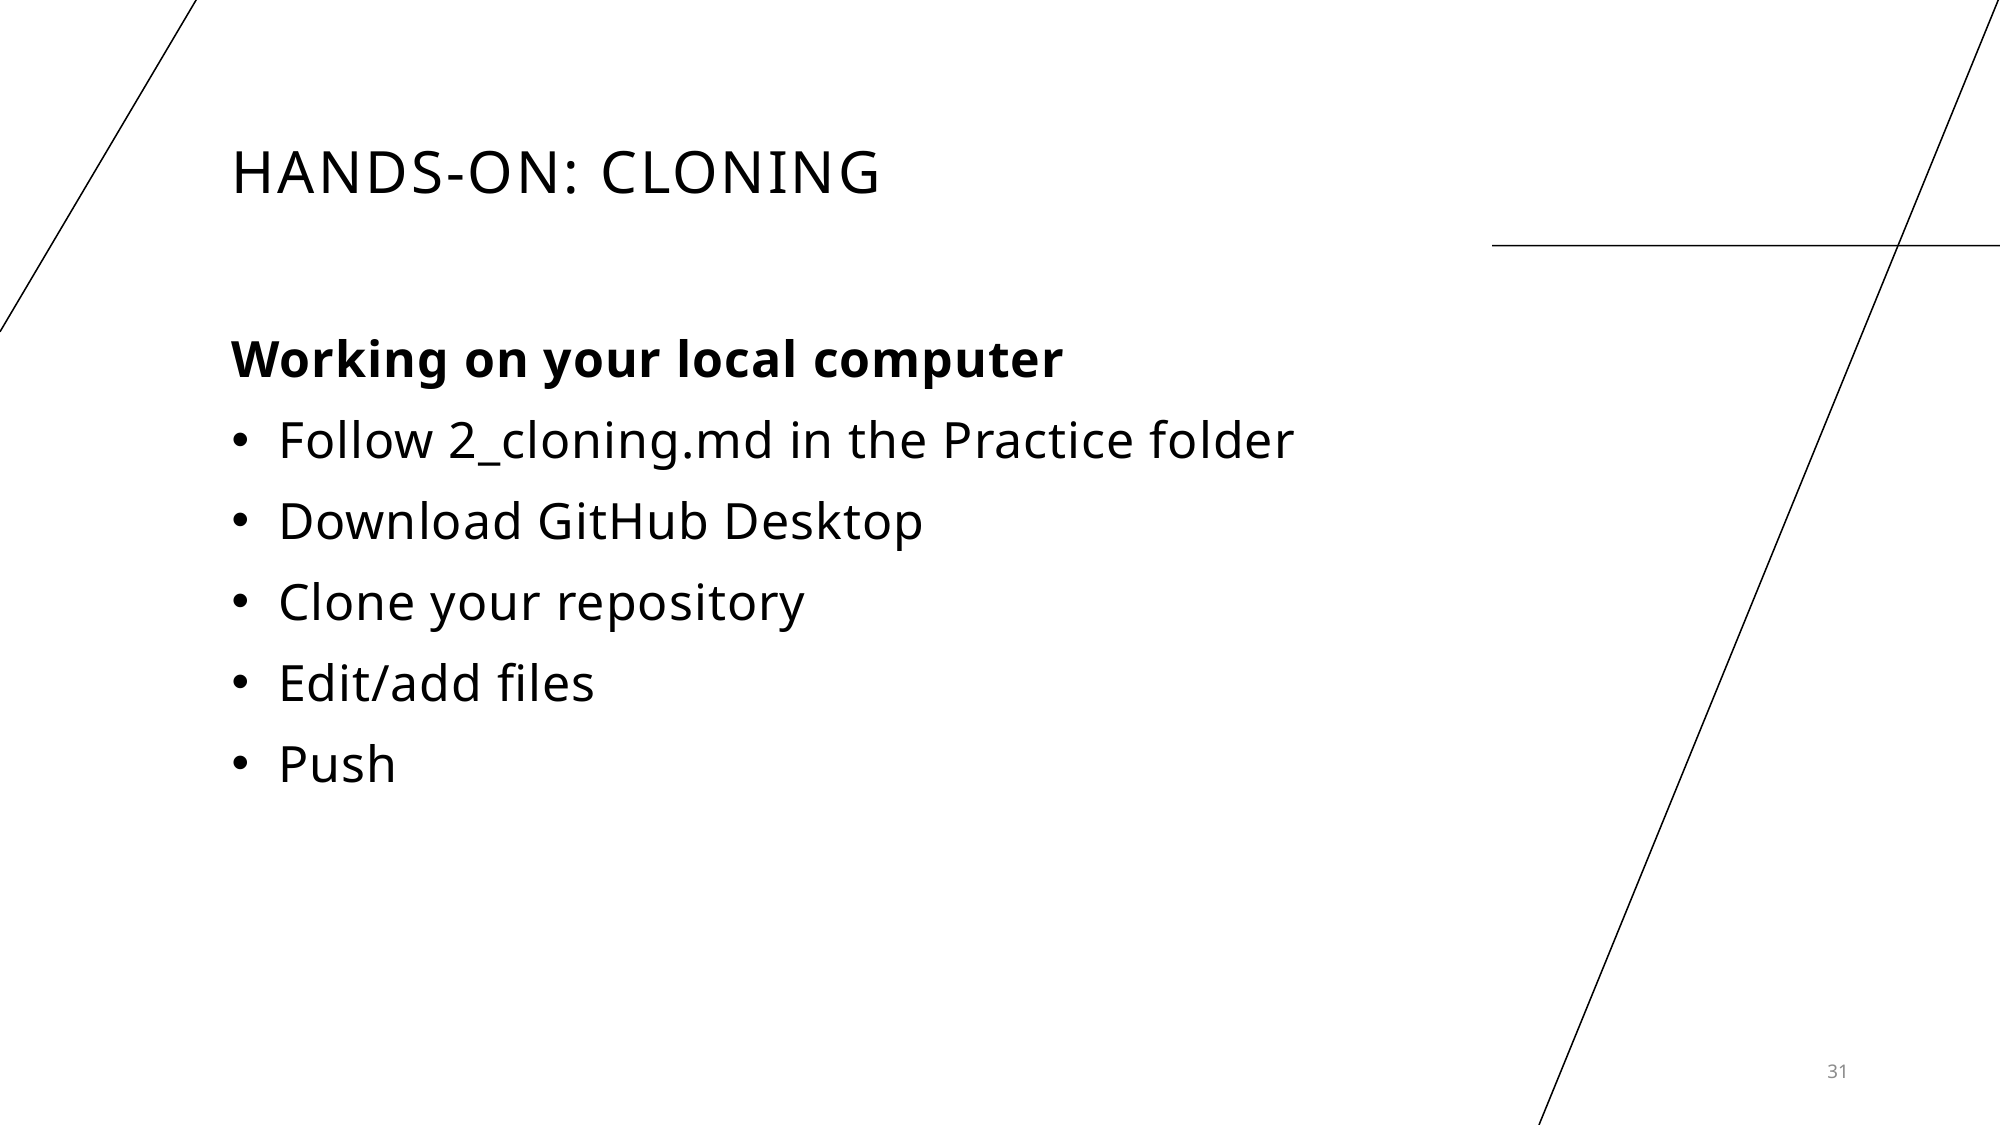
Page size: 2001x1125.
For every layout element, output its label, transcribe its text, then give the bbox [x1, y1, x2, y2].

slide_number 31 [1701, 1042, 1864, 1103]
title Hands-On: Cloning [216, 43, 1413, 214]
list Working on your local computer Follow 2_cloning.md in the Practice folder Download GitHub Desktop Clone your repository Edit/add files Push [216, 320, 1413, 1013]
